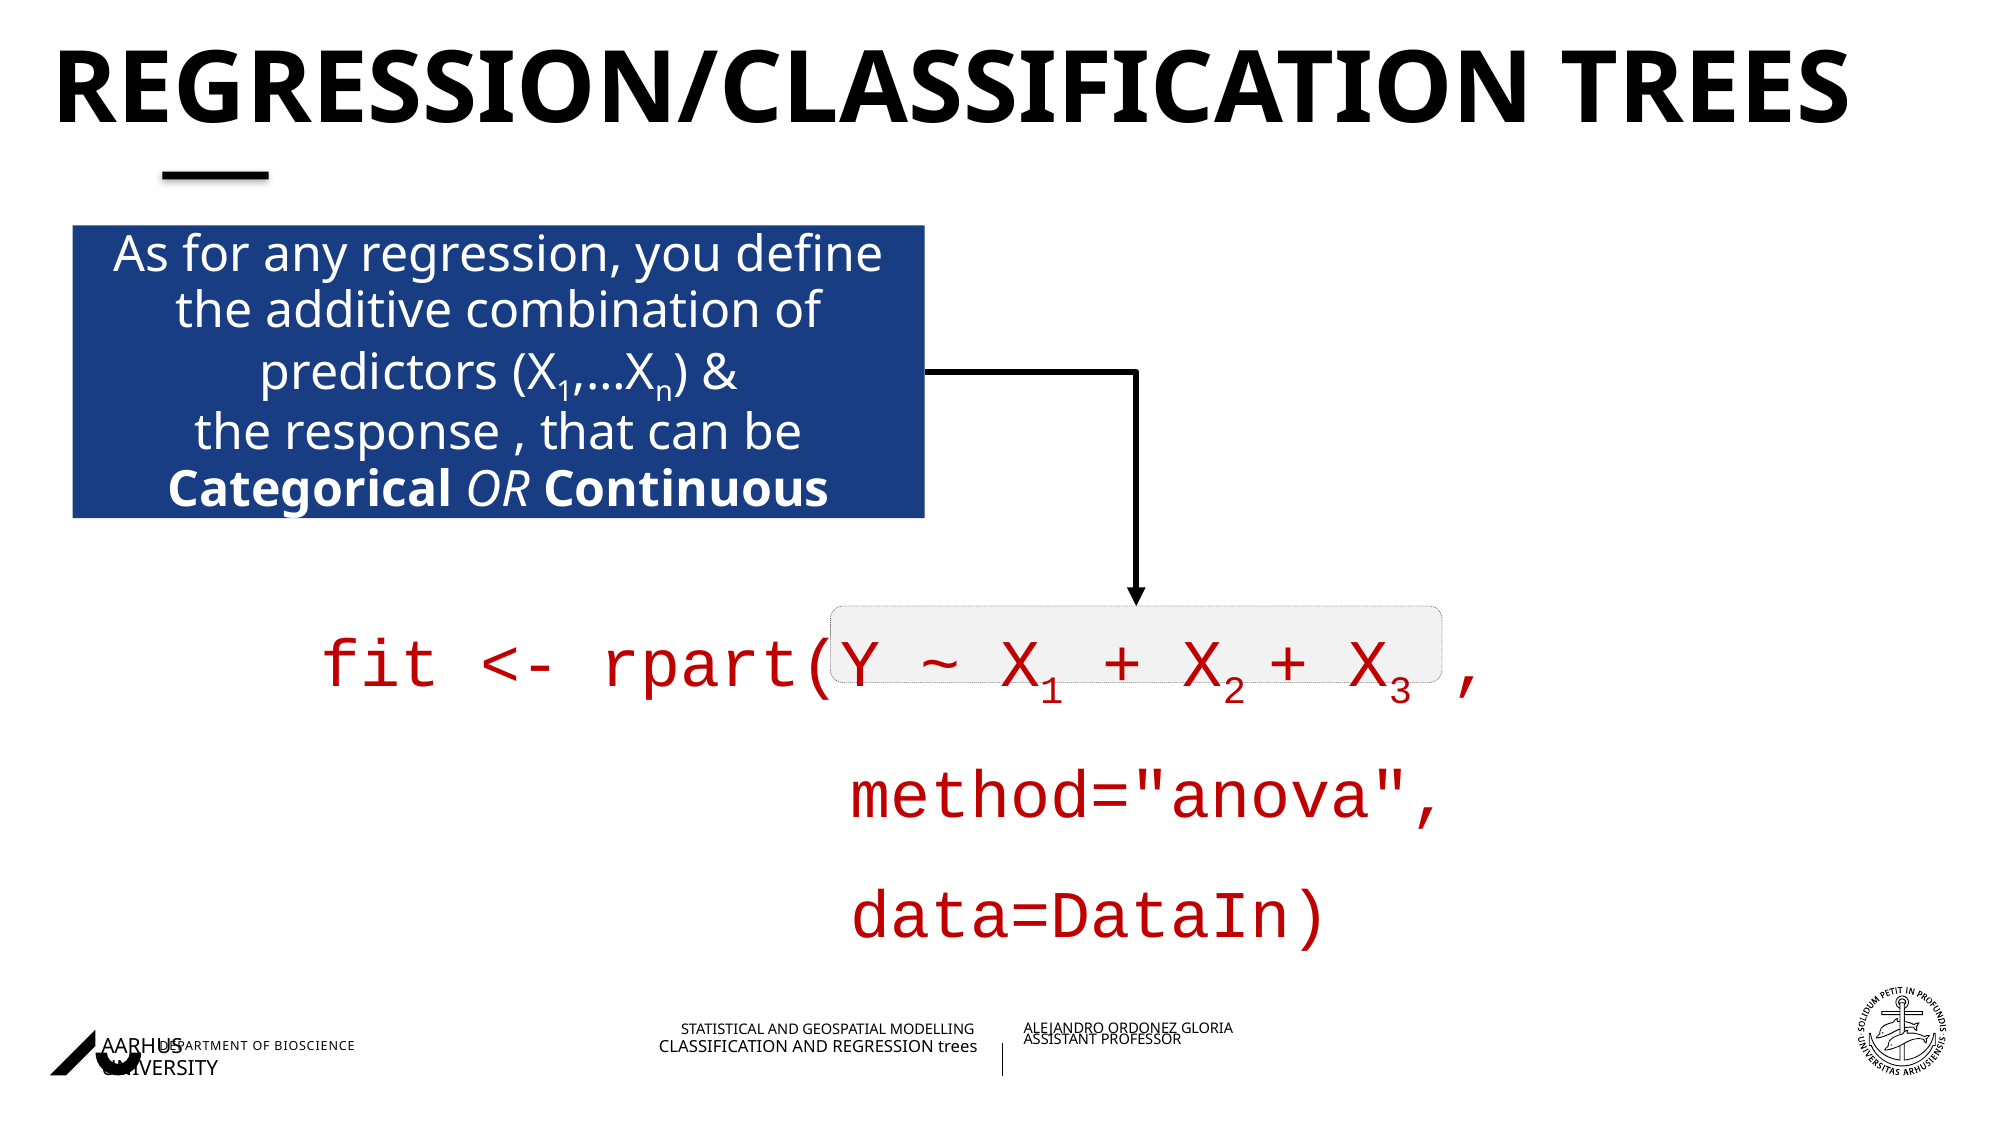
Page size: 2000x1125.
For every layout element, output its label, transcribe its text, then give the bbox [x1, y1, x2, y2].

text_box As for any regression, you define the additive combination of predictors (X1,…Xn) & the response , that can be Categorical OR Continuous [72, 225, 925, 519]
title Regression/classification TREES [51, 37, 1948, 162]
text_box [924, 369, 1137, 607]
text_box fit <- rpart(Y ~ X1 + X2 + X3 , method="anova", data=DataIn) [305, 567, 1694, 959]
